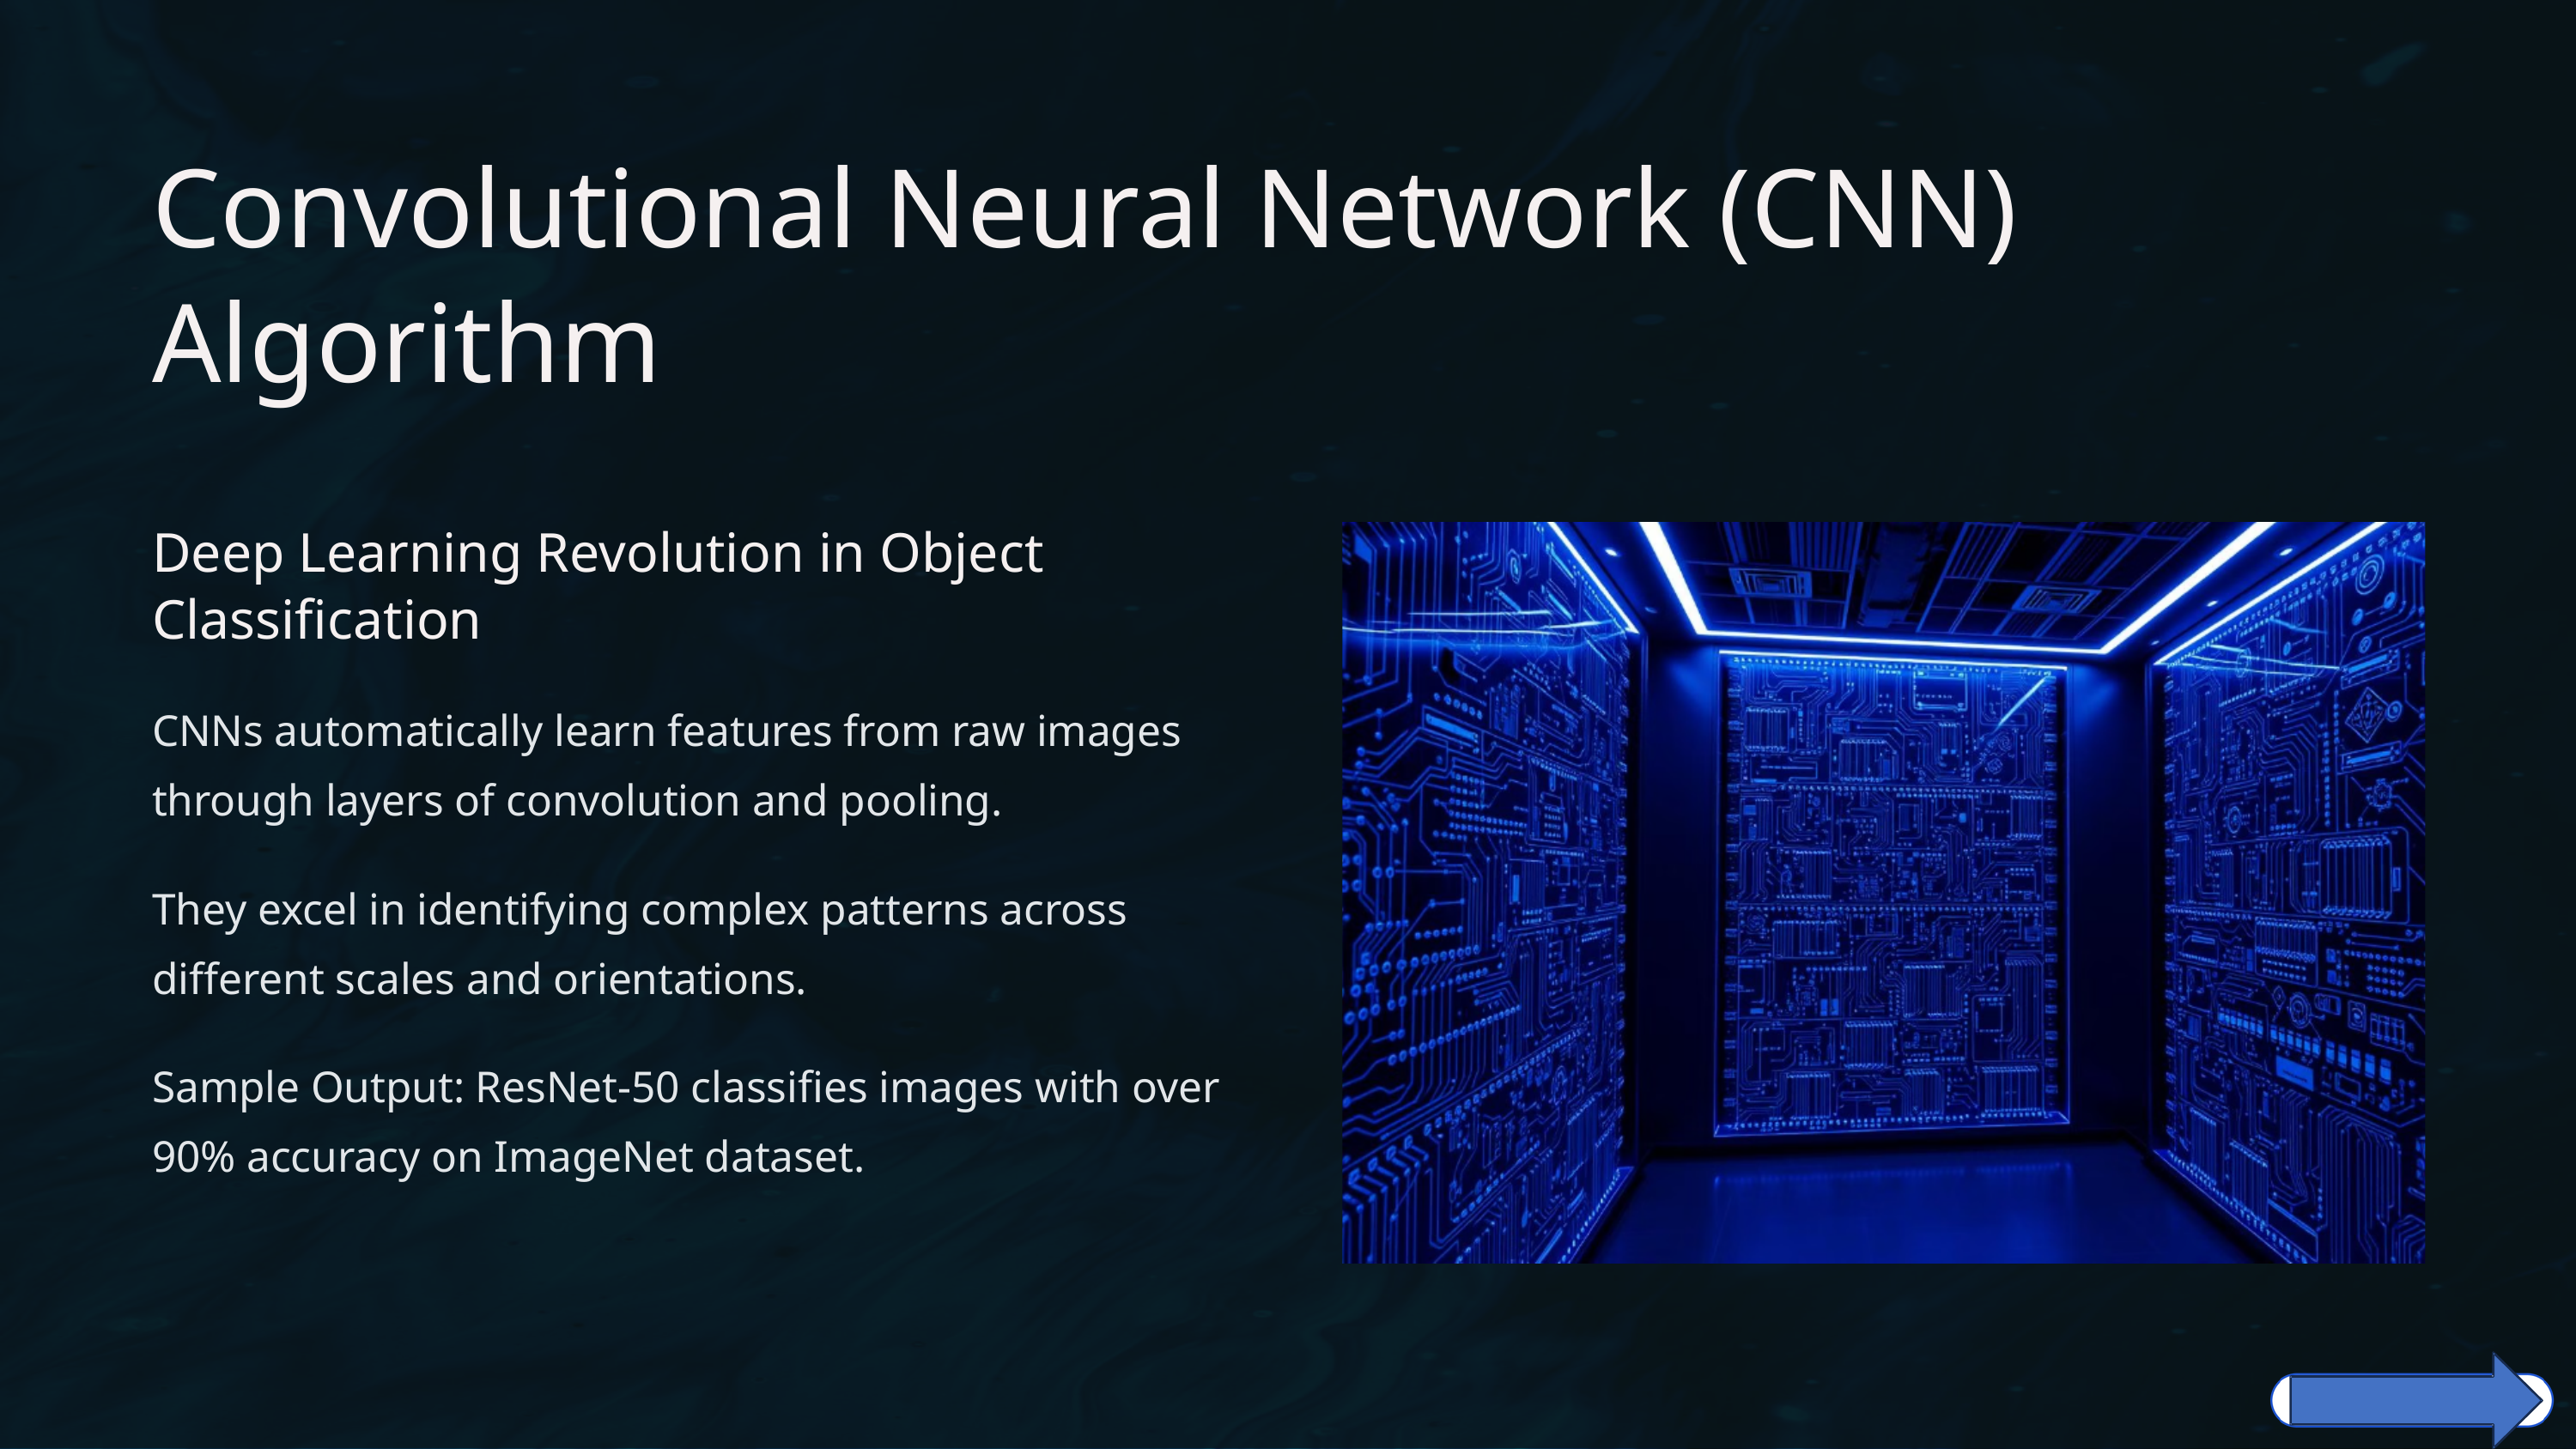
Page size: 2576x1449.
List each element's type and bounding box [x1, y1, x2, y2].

text_box [151, 695, 1236, 835]
text_box [151, 1052, 1236, 1191]
text_box [151, 873, 1236, 1014]
text_box [0, 0, 2576, 1449]
text_box [2289, 1351, 2543, 1449]
text_box [151, 136, 2425, 409]
text_box [151, 516, 1236, 653]
